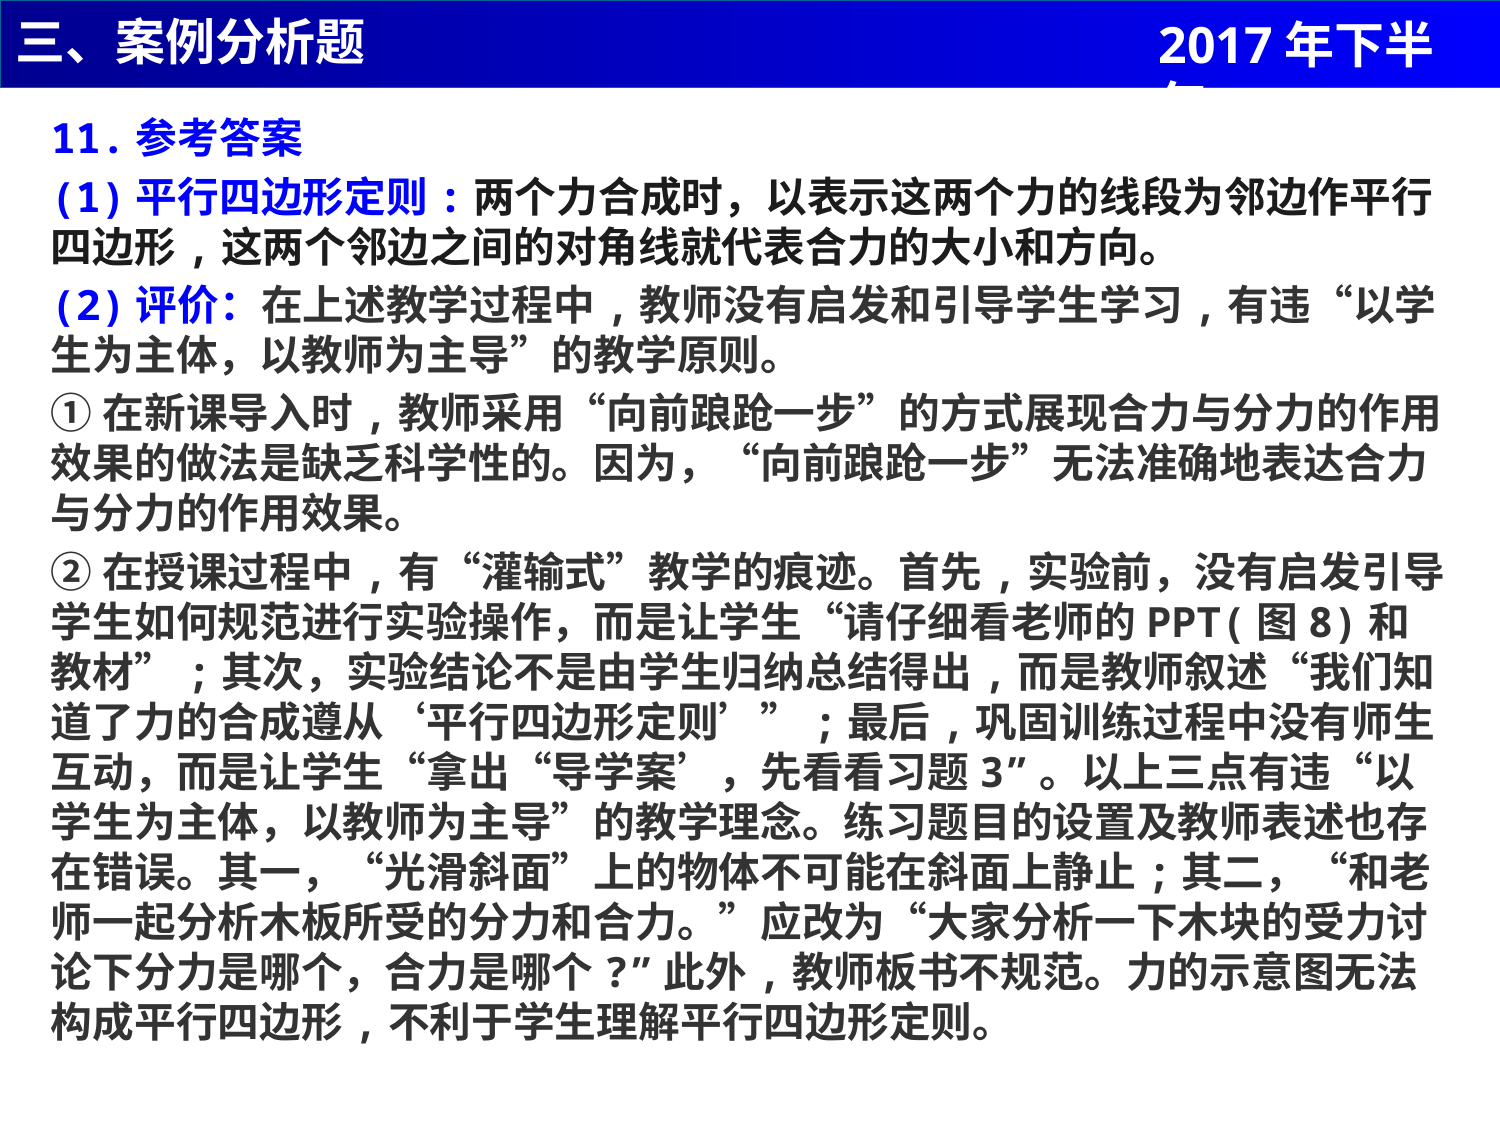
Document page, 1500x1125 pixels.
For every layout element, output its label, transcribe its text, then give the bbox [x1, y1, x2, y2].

text_box 2017年下半年 [1144, 6, 1483, 142]
text_box 三、案例分析题 [0, 2, 479, 78]
text_box 11.参考答案 (1)平行四边形定则:两个力合成时，以表示这两个力的线段为邻边作平行四边形,这两个邻边之间的对角线就代表合力的大小和方向。 (2)评价：在上述教学过程中,教师没有启发和引导学生学习,有违“以学生为主体，以教师为主导”的教学原则。 ①在新课导入时,教师采用“向前踉跄一步”的方式展现合力与分力的作用效果的做法是缺乏科学性的。因为，“向前踉跄一步”无法准确地表达合力与分力的作用效果。 ②在授课过程中,有“灌输式”教学的痕迹。首先,实验前，没有启发引导学生如何规范进行实验操作，而是让学生“请仔细看老师的PPT(图8)和教材”;其次，实验结论不是由学生归纳总结得出,而是教师叙述“我们知道了力的合成遵从‘平行四边形定则’”;最后,巩固训练过程中没有师生互动，而是让学生“拿出“导学案’，先看看习题3”。以上三点有违“以学生为主体，以教师为主导”的教学理念。练习题目的设置及教师表述也存在错误。其一，“光滑斜面”上的物体不可能在斜面上静止;其二，“和老师一起分析木板所受的分力和合力。”应改为“大家分析一下木块的受力讨论下分力是哪个，合力是哪个?”此外,教师板书不规范。力的示意图无法构成平行四边形,不利于学生理解平行四边形定则。 [36, 104, 1466, 1094]
text_box [0, 0, 1500, 88]
